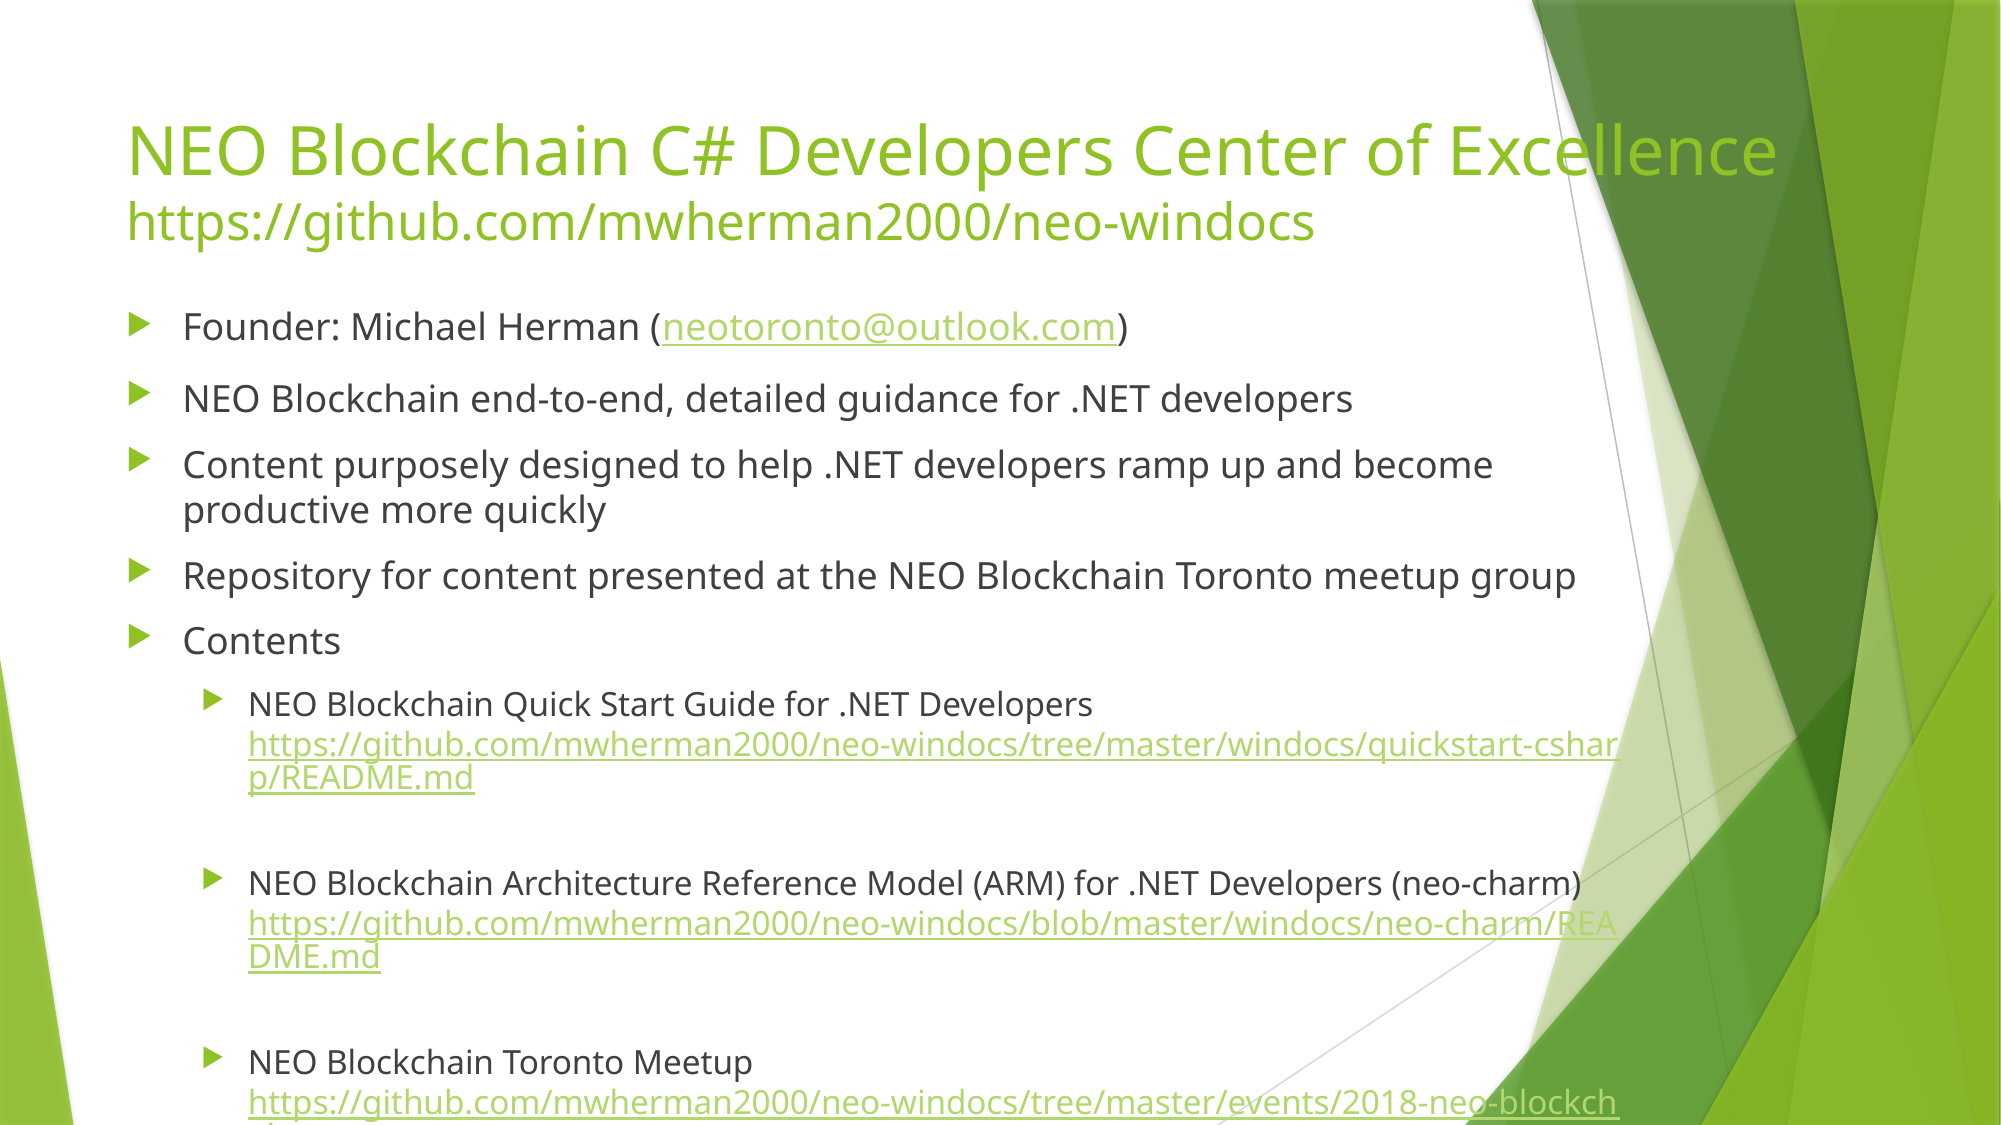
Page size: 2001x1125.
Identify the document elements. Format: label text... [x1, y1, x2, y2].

list Founder: Michael Herman (neotoronto@outlook.com) NEO Blockchain end-to-end, detailed guidance for .NET developers Content purposely designed to help .NET developers ramp up and become productive more quickly Repository for content presented at the NEO Blockchain Toronto meetup group Contents NEO Blockchain Quick Start Guide for .NET Developers https://github.com/mwherman2000/neo-windocs/tree/master/windocs/quickstart-csharp/README.md NEO Blockchain Architecture Reference Model (ARM) for .NET Developers (neo-charm) https://github.com/mwherman2000/neo-windocs/blob/master/windocs/neo-charm/README.md NEO Blockchain Toronto Meetup https://github.com/mwherman2000/neo-windocs/tree/master/events/2018-neo-blockchain-toronto [111, 295, 1641, 1125]
title NEO Blockchain C# Developers Center of Excellence https://github.com/mwherman2000/neo-windocs [111, 99, 1802, 268]
